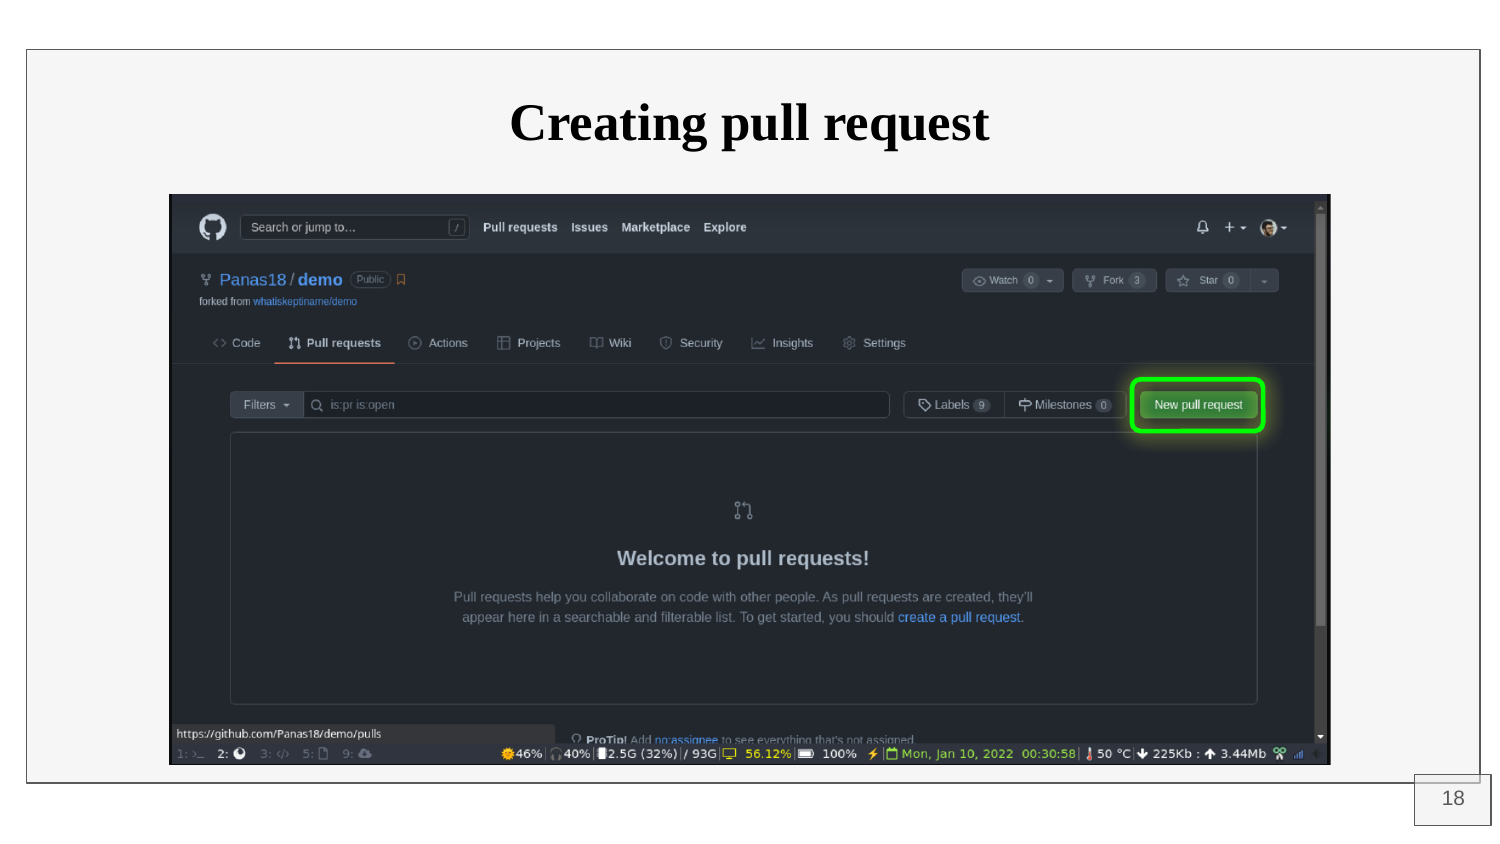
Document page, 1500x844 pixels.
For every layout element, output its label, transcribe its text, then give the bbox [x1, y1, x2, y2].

title Creating pull request [51, 72, 1449, 167]
text_box [26, 49, 1480, 783]
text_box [168, 194, 1331, 766]
text_box [1480, 774, 1492, 826]
slide_number 18 [1389, 764, 1480, 830]
